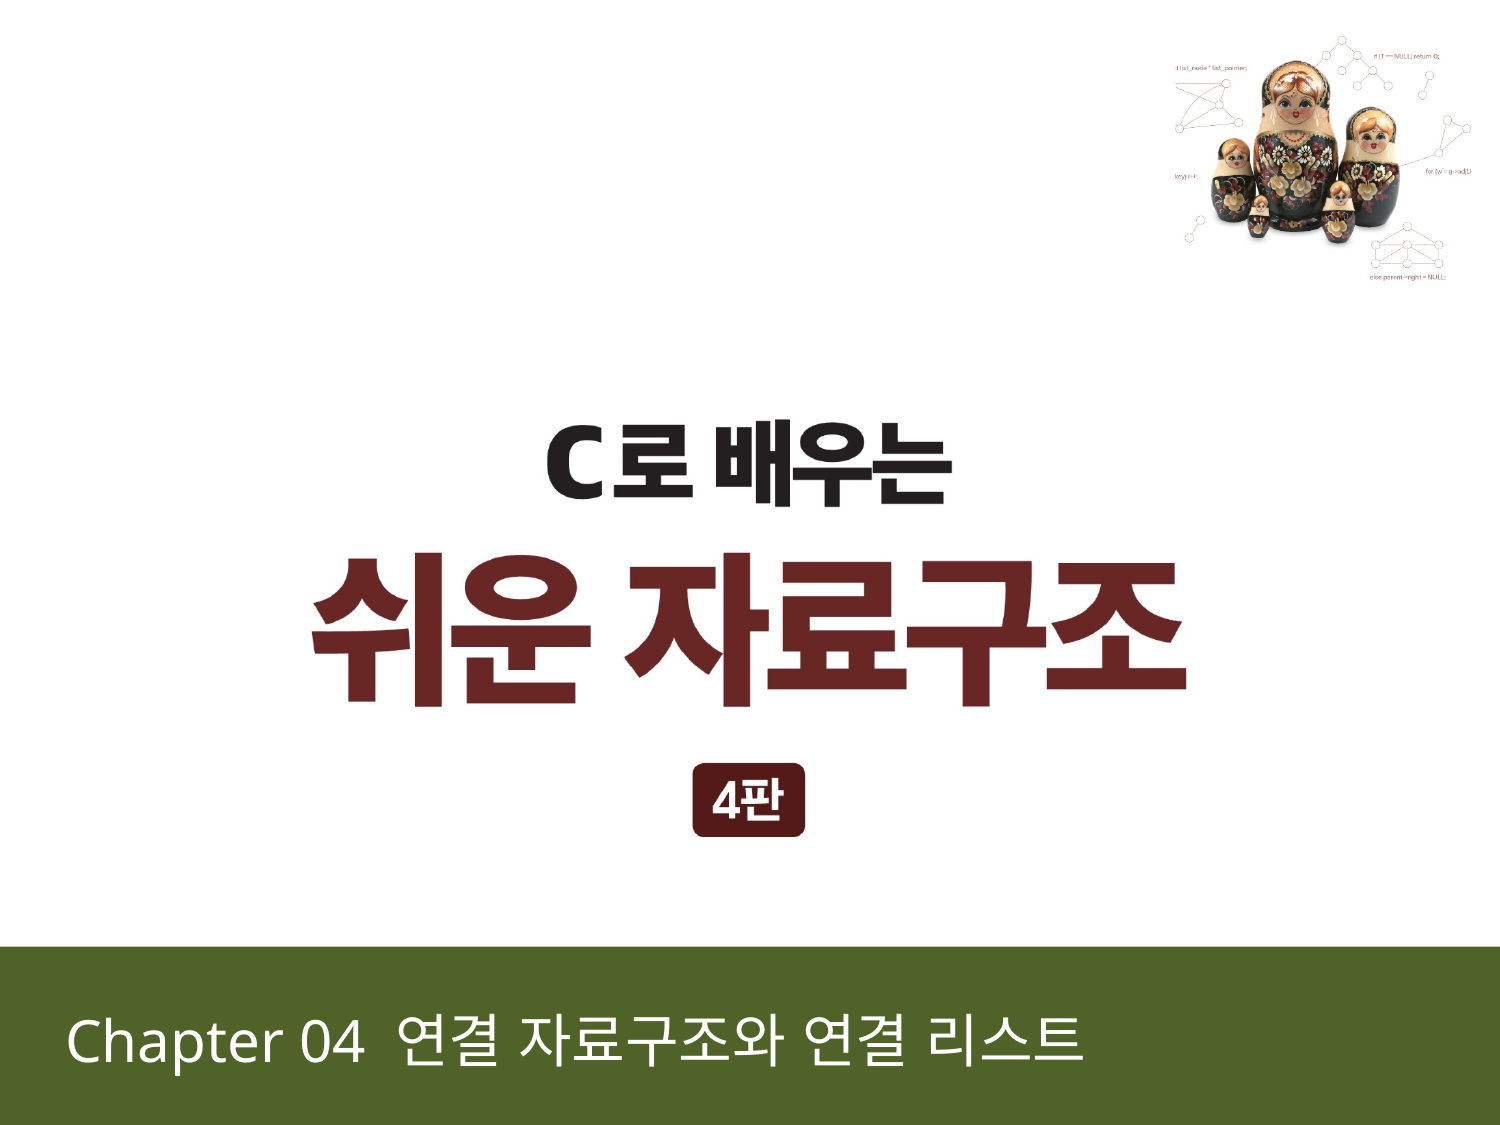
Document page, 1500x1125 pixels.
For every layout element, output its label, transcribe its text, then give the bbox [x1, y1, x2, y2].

picture [301, 408, 1197, 847]
picture [1175, 30, 1471, 286]
title Chapter 04 연결 자료구조와 연결 리스트 [64, 970, 1471, 1108]
